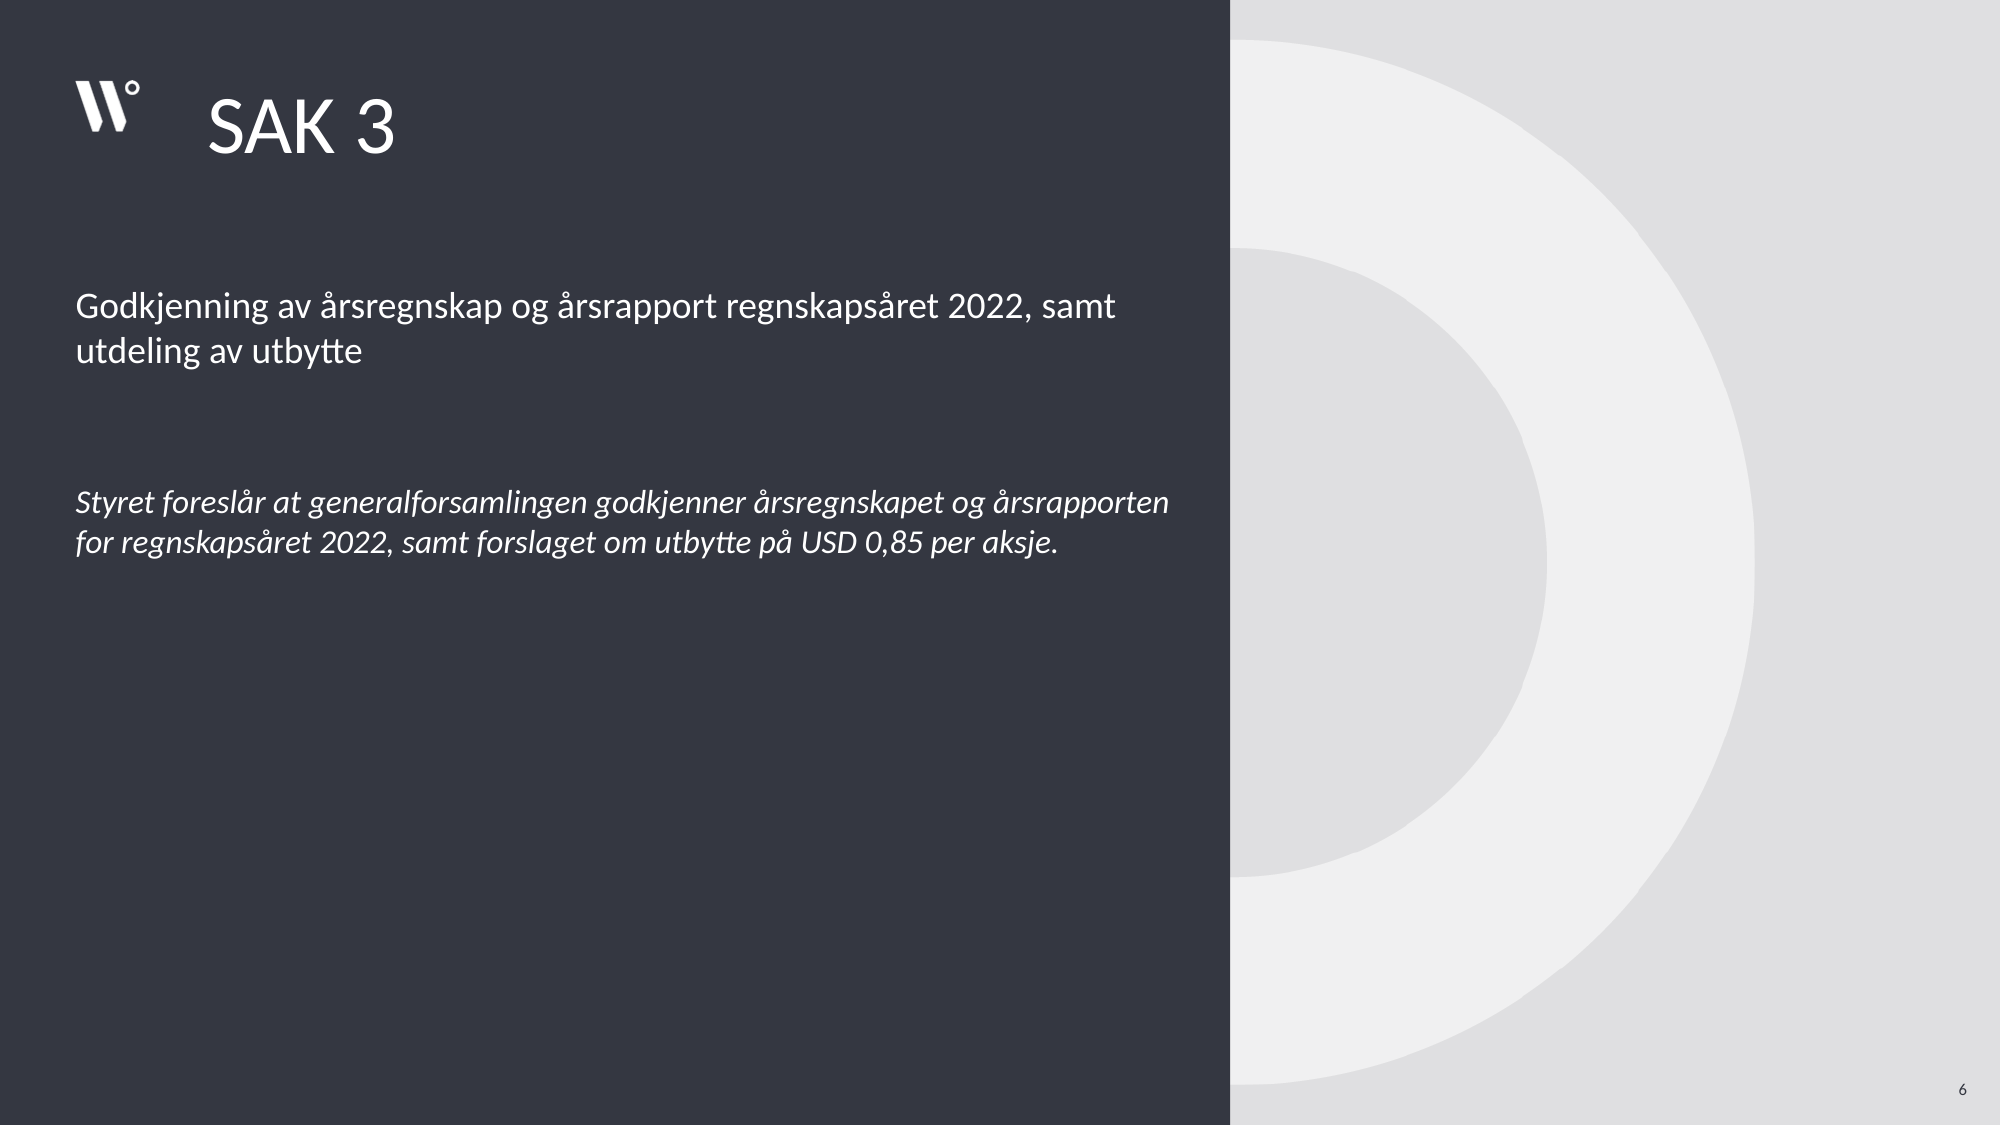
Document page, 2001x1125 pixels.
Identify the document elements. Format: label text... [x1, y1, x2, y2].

title SAK 3 [207, 81, 1042, 253]
list Godkjenning av årsregnskap og årsrapport regnskapsåret 2022, samt utdeling av utbytte Styret foreslår at generalforsamlingen godkjenner årsregnskapet og årsrapporten for regnskapsåret 2022, samt forslaget om utbytte på USD 0,85 per aksje. [75, 281, 1209, 665]
picture [75, 80, 140, 132]
